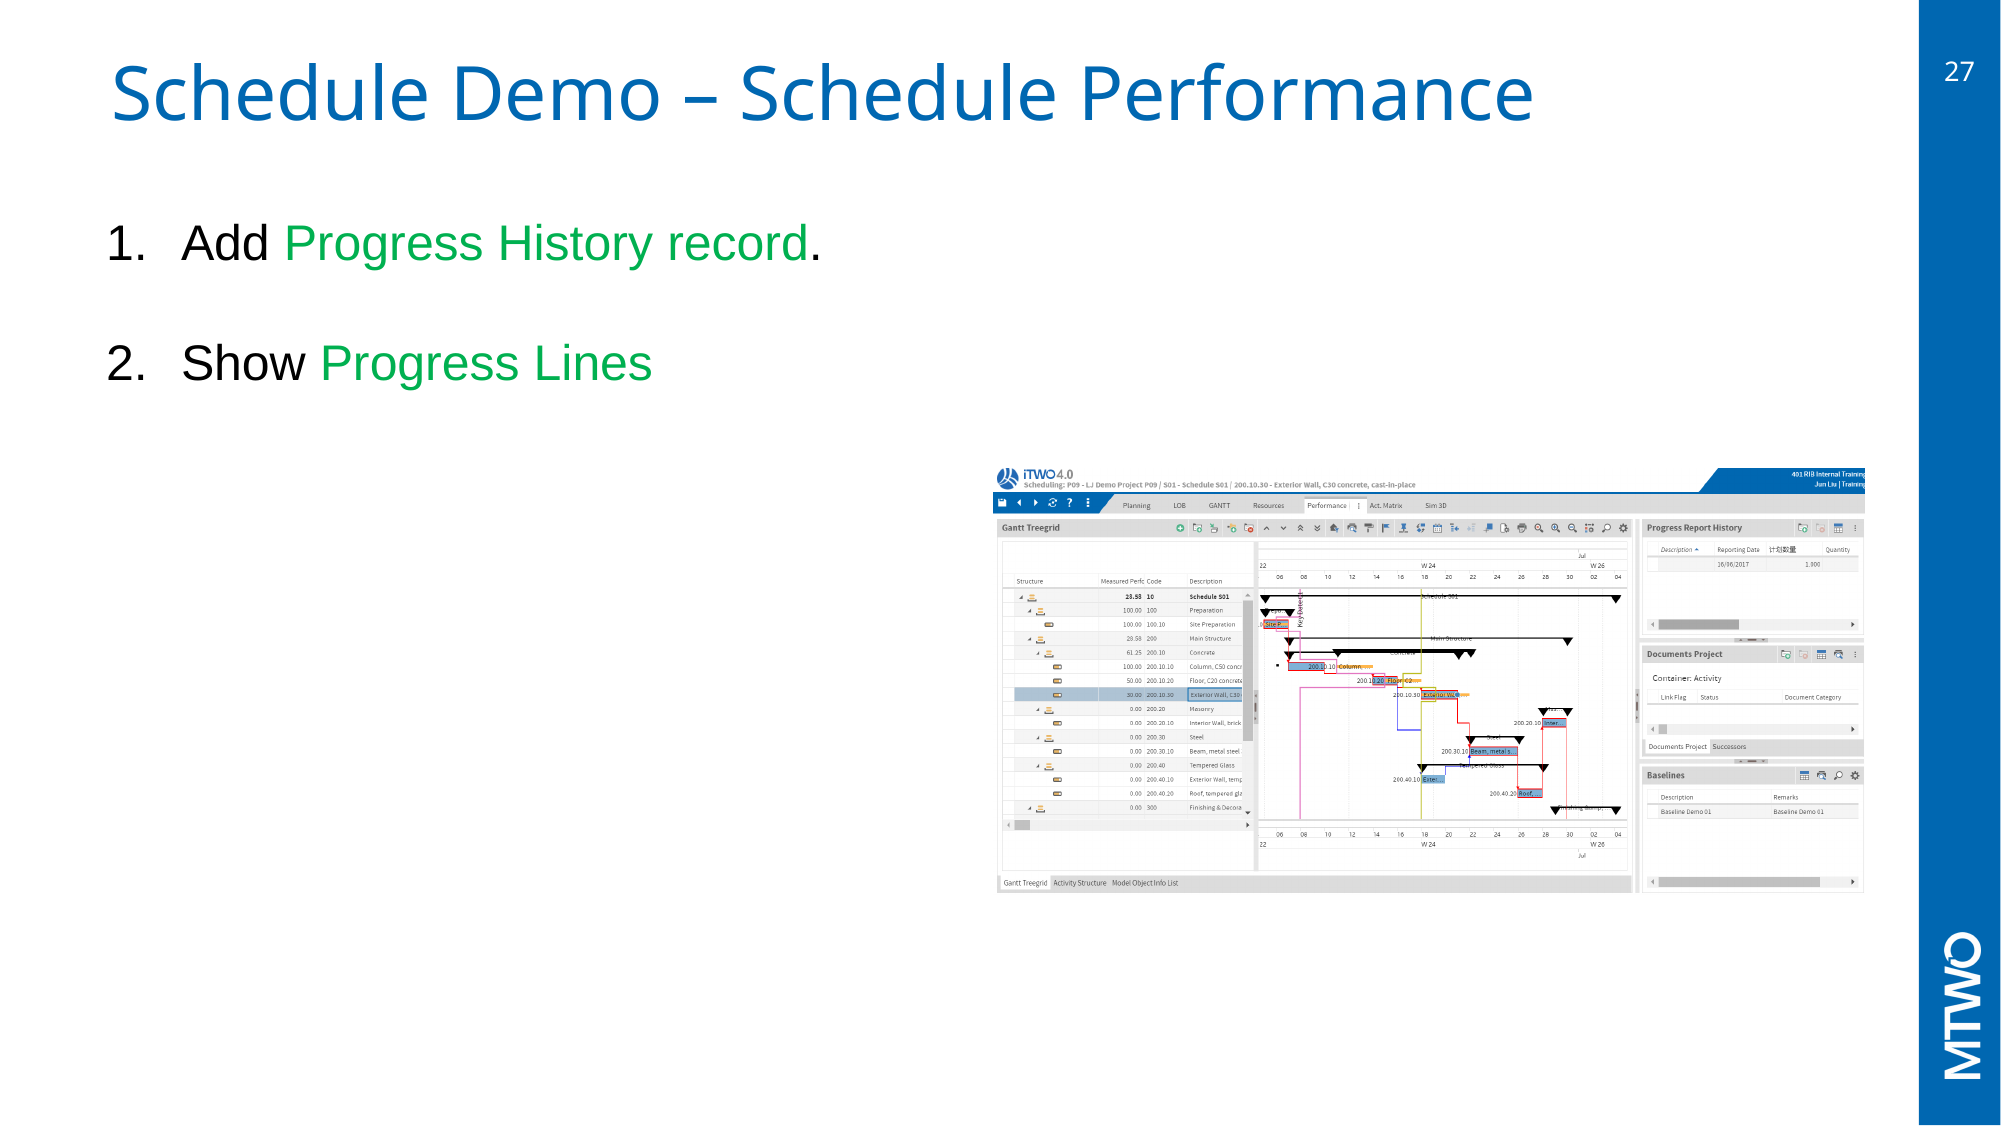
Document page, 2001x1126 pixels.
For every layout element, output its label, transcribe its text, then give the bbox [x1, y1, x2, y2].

text_box Add Progress History record. Show Progress Lines [91, 203, 1033, 448]
picture [993, 468, 1865, 895]
slide_number 27 [1918, 35, 2001, 111]
title Schedule Demo – Schedule Performance [91, 0, 1828, 146]
